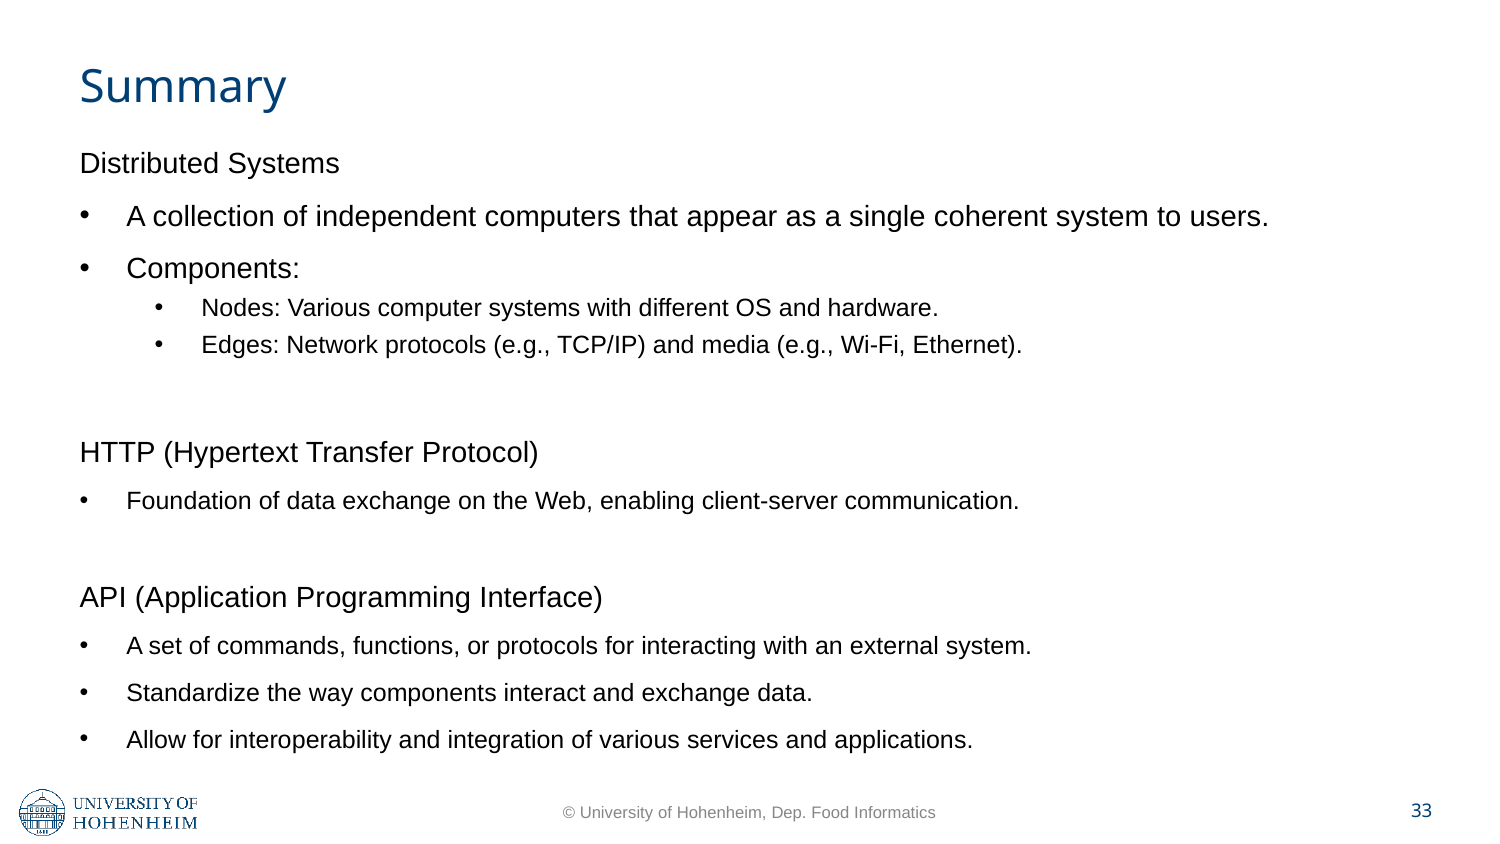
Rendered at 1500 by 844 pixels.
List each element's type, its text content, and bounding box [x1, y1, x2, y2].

list Summary [79, 49, 1430, 121]
picture [19, 789, 197, 836]
list Distributed Systems A collection of independent computers that appear as a single coherent system to users. Components: Nodes: Various computer systems with different OS and hardware. Edges: Network protocols (e.g., TCP/IP) and media (e.g., Wi-Fi, Ethernet). HTTP (Hypertext Transfer Protocol) Foundation of data exchange on the Web, enabling client-server communication. API (Application Programming Interface) A set of commands, functions, or protocols for interacting with an external system. Standardize the way components interact and exchange data. Allow for interoperability and integration of various services and applications. [79, 132, 1430, 741]
